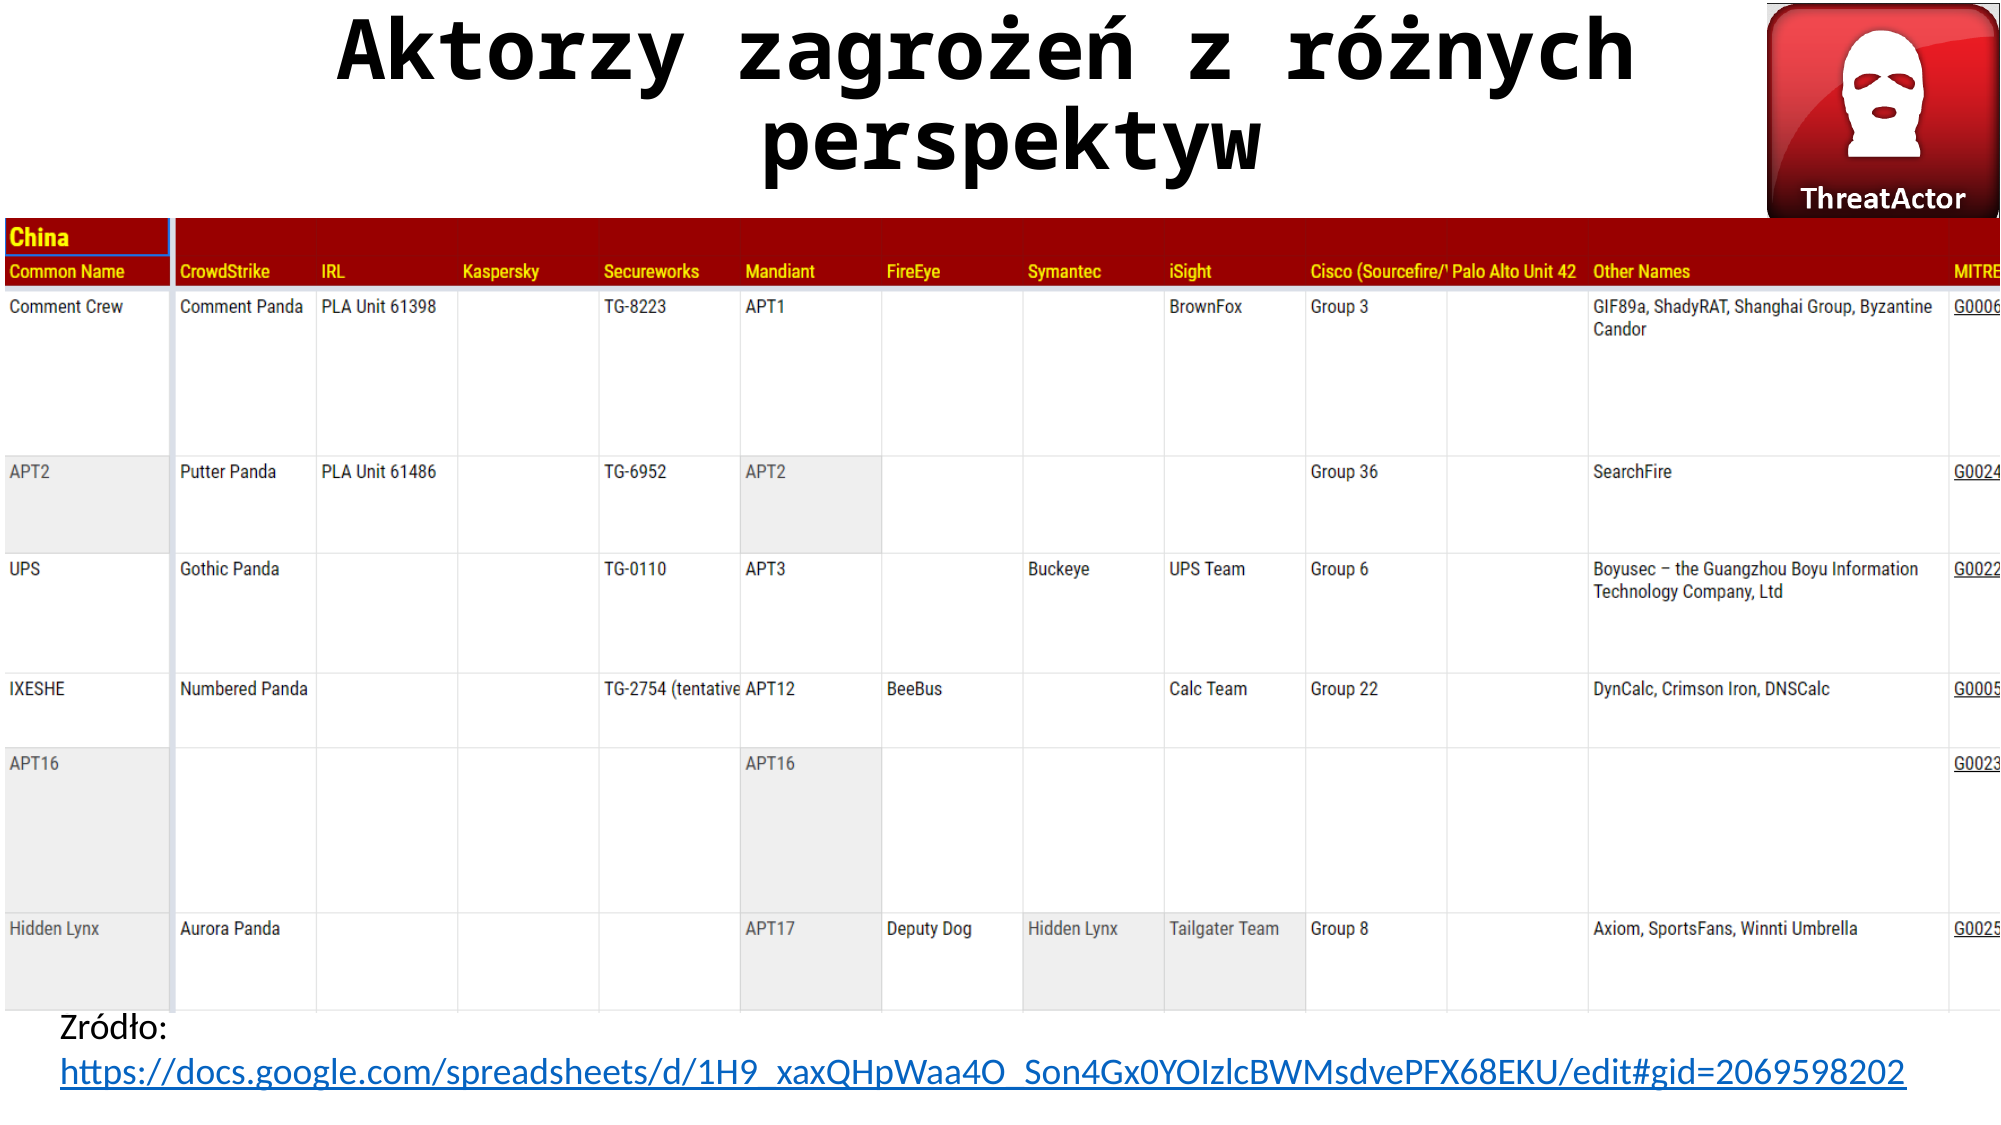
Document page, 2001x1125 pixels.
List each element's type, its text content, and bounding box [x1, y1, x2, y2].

title Aktorzy zagrożeń z różnych perspektyw [45, 0, 1977, 196]
picture [4, 3, 2000, 1013]
text_box Źródło: https://docs.google.com/spreadsheets/d/1H9_xaxQHpWaa4O_Son4Gx0YOIzlcBWMsdvePFX68EKU/edit#gid=2069598202 [45, 1024, 2000, 1100]
